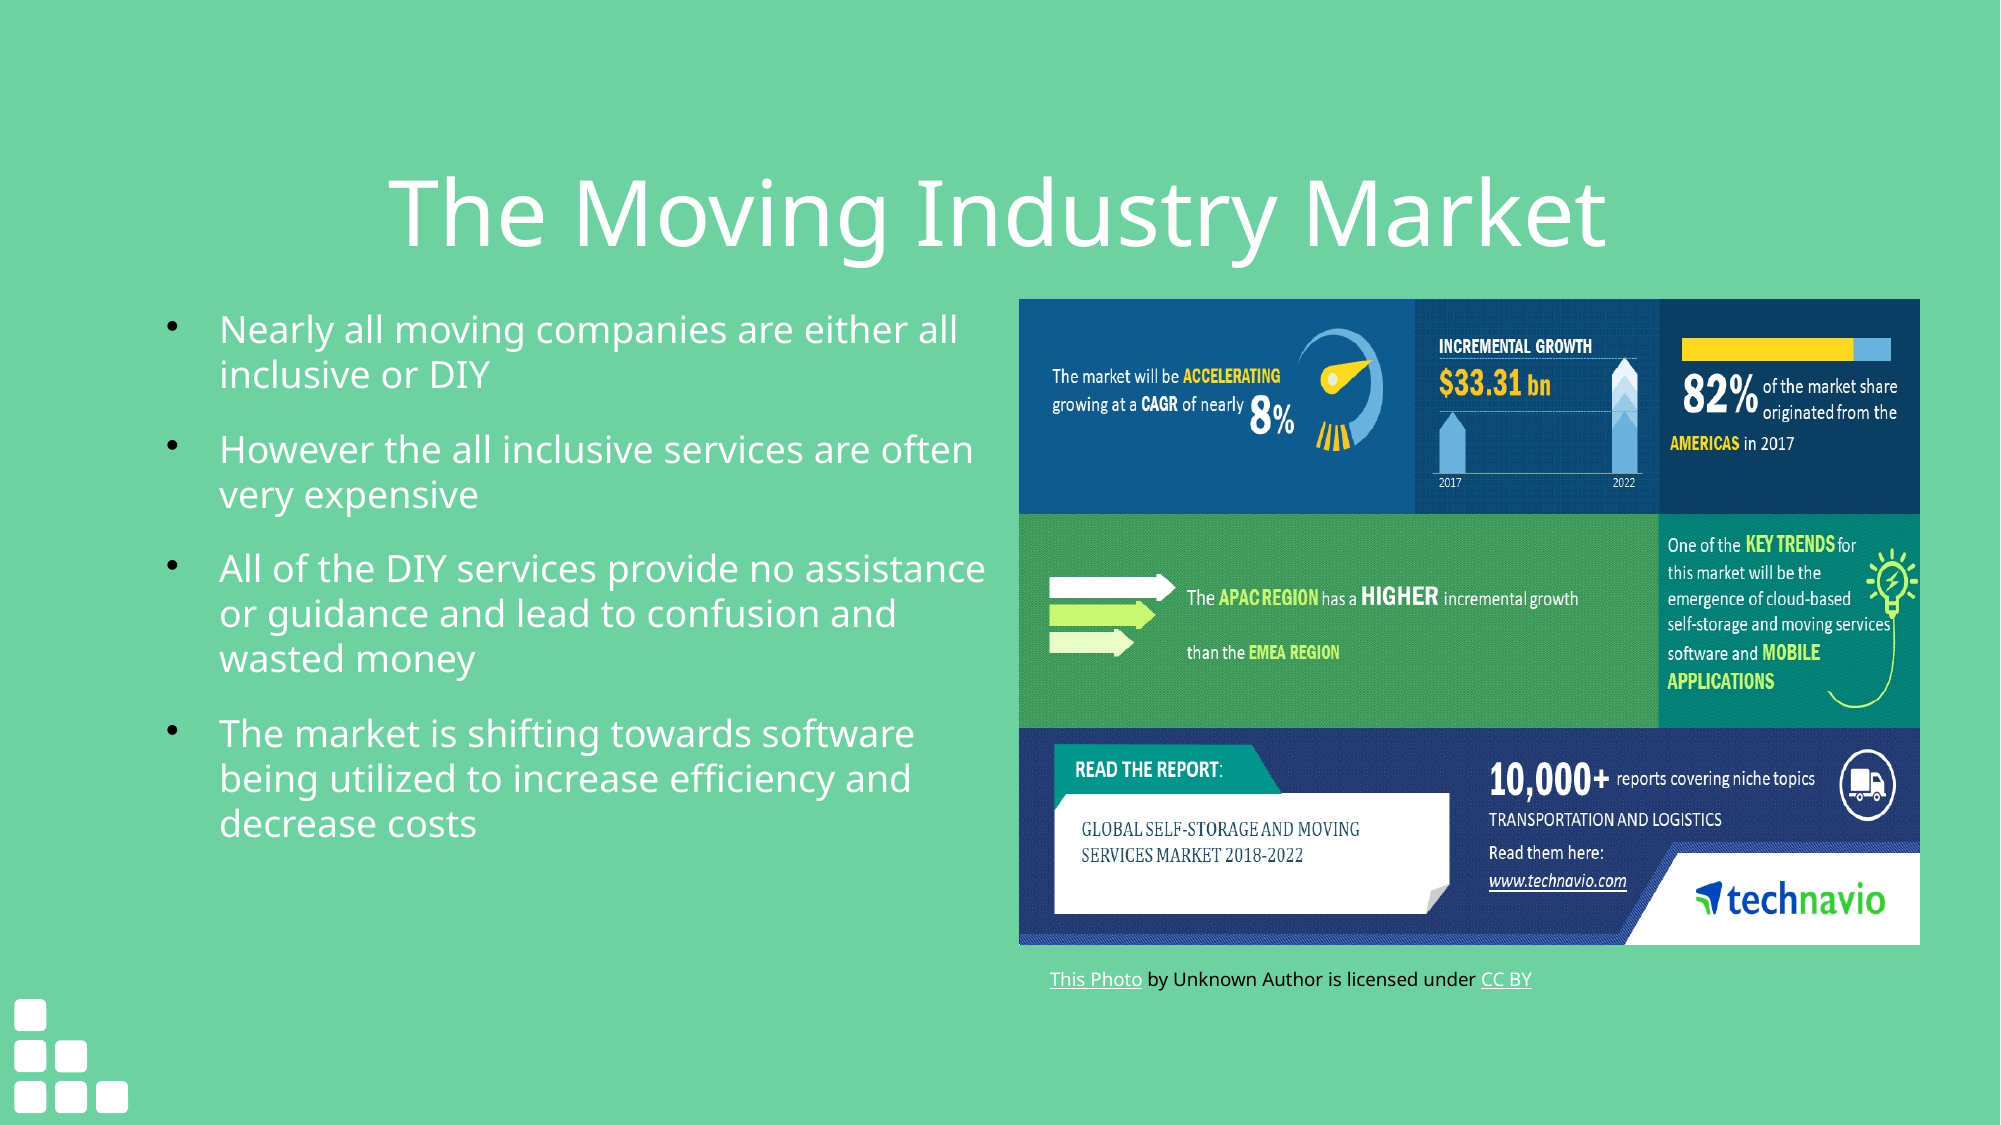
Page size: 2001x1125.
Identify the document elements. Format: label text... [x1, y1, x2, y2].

text_box Nearly all moving companies are either all inclusive or DIY However the all inclusive services are often very expensive All of the DIY services provide no assistance or guidance and lead to confusion and wasted money The market is shifting towards software being utilized to increase efficiency and decrease costs [148, 306, 990, 885]
text_box This Photo by Unknown Author is licensed under CC BY [1034, 959, 1920, 1002]
text_box The Moving Industry Market [136, 104, 1862, 315]
picture [1018, 299, 1921, 946]
